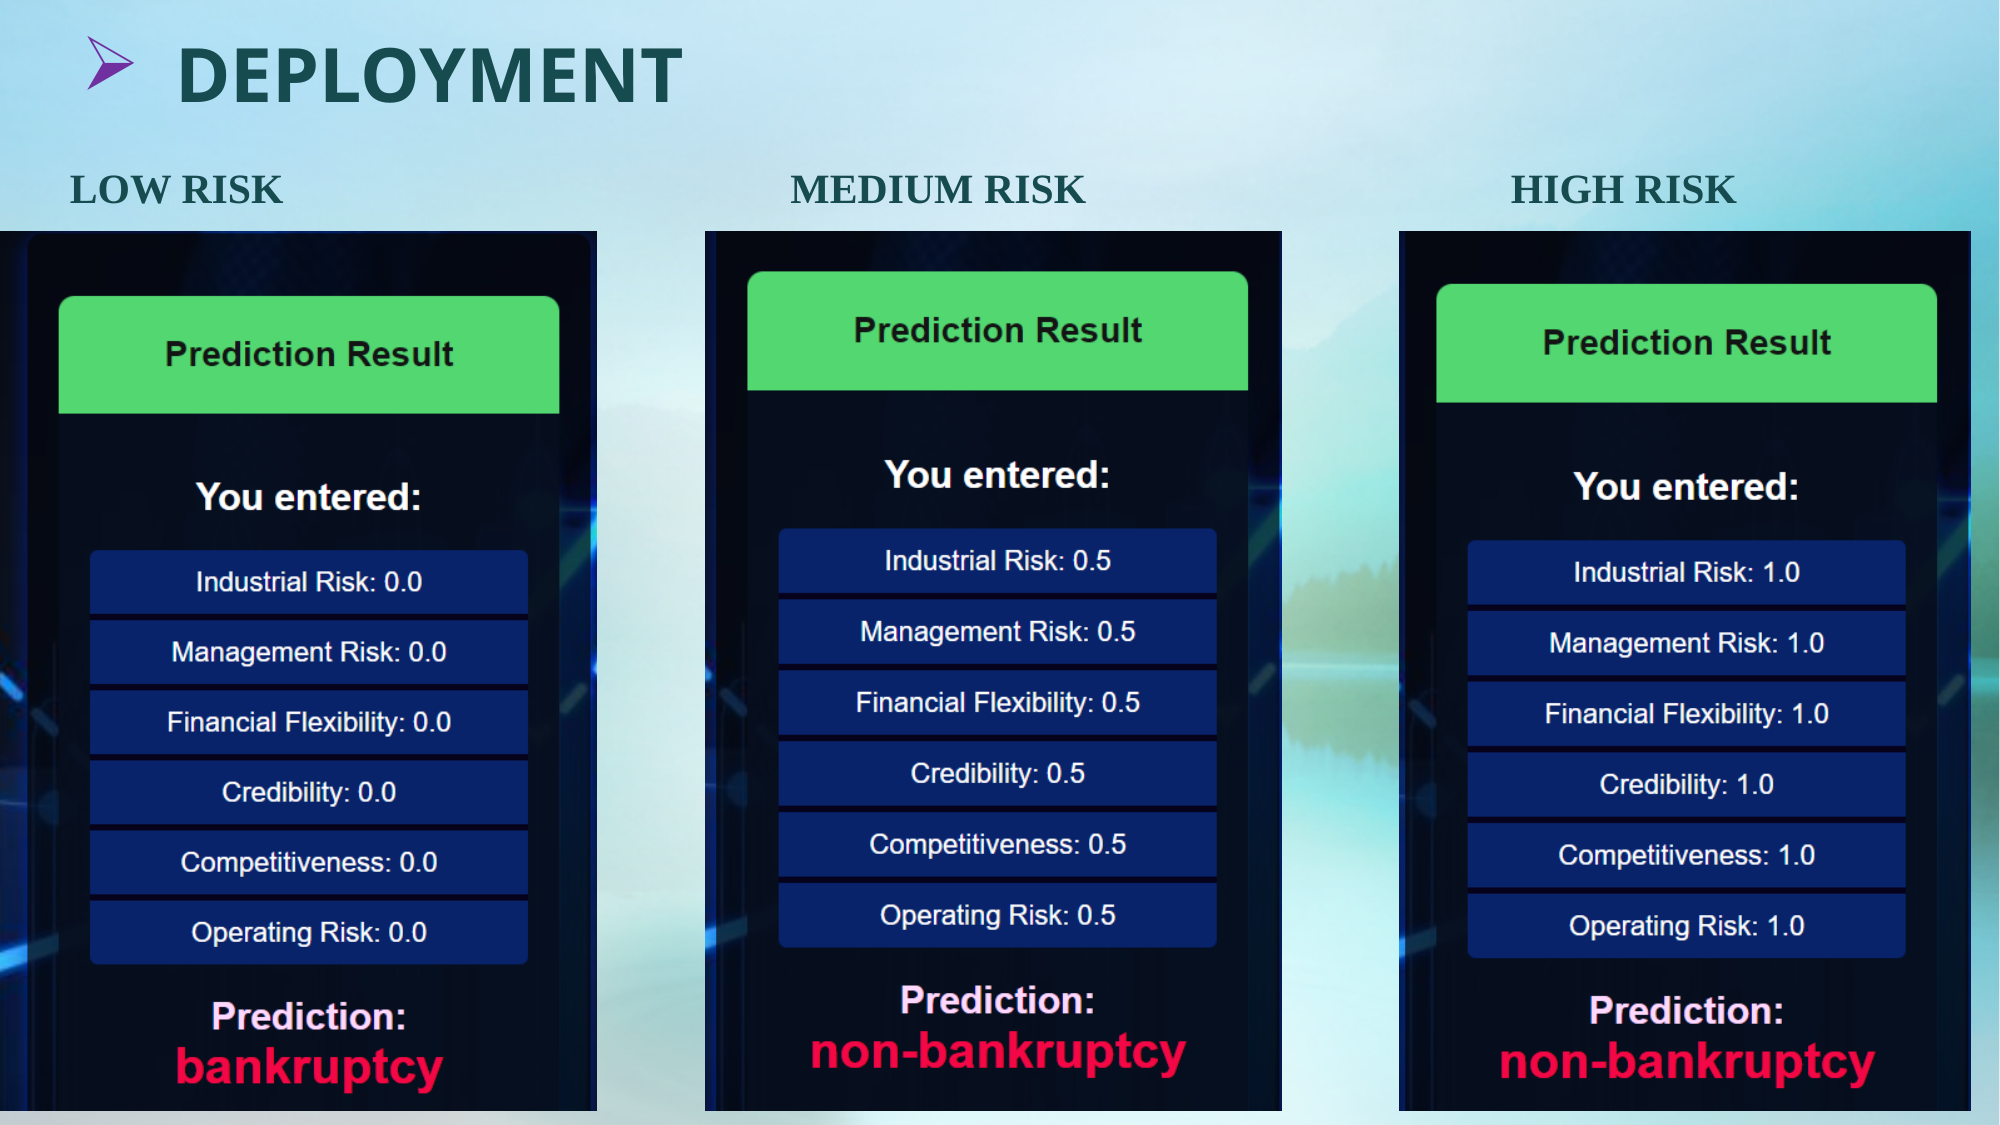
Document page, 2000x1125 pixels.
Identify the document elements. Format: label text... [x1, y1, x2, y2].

text_box HIGH RISK [1495, 148, 1851, 220]
text_box MEDIUM RISK [775, 148, 1130, 220]
picture [0, 0, 2000, 1125]
text_box LOW RISK [54, 148, 410, 220]
title DEPLOYMENT [66, 10, 918, 126]
